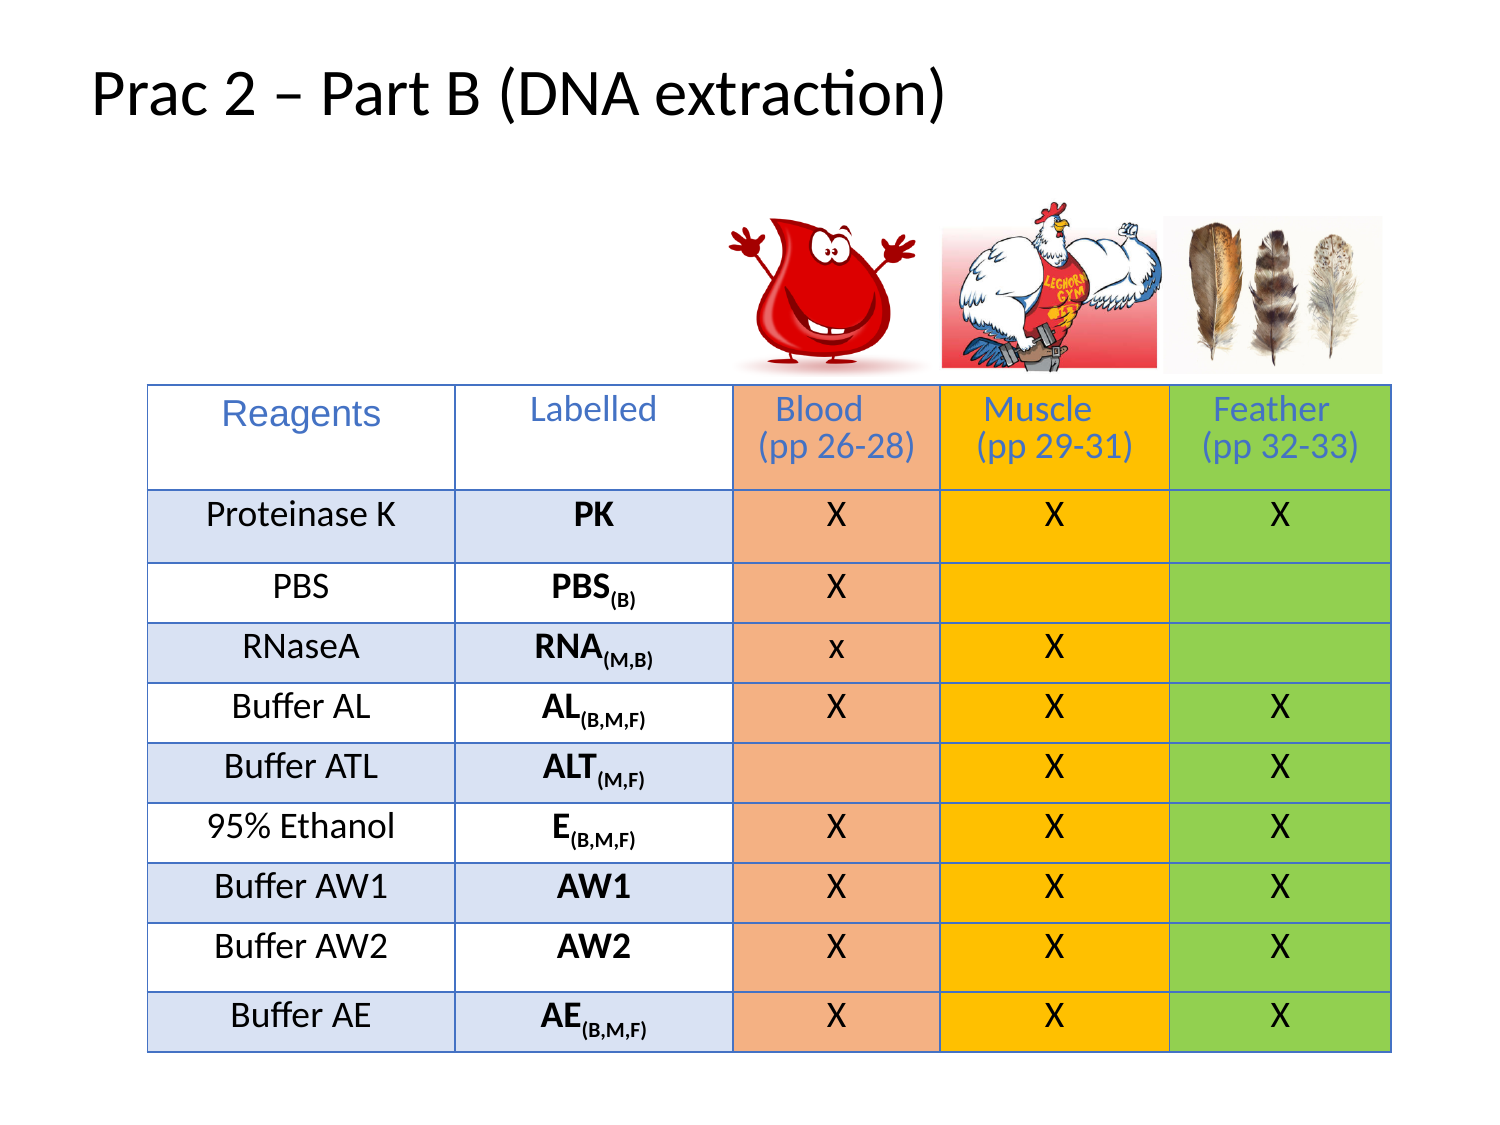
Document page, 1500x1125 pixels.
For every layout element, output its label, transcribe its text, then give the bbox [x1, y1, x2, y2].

table_cell E(B,M,F) [456, 804, 732, 862]
table_cell X [734, 864, 939, 922]
table_cell X [941, 491, 1169, 562]
table_header Labelled [456, 386, 732, 489]
table_cell X [941, 864, 1169, 922]
table_cell X [734, 804, 939, 862]
table_cell [734, 744, 939, 802]
table_cell X [734, 564, 939, 622]
table_cell Buffer AE [148, 993, 454, 1051]
table_cell X [1170, 993, 1390, 1051]
table_cell x [734, 624, 939, 682]
table_cell X [1170, 491, 1390, 562]
table_cell PBS [148, 564, 454, 622]
title Prac 2 – Part B (DNA extraction) [76, 0, 1427, 188]
table_cell X [941, 993, 1169, 1051]
table_cell X [734, 993, 939, 1051]
table_cell X [941, 924, 1169, 991]
table_cell Proteinase K [148, 491, 454, 562]
table_header Reagents [148, 386, 454, 489]
table_cell X [941, 624, 1169, 682]
table_cell X [1170, 864, 1390, 922]
table_cell X [734, 491, 939, 562]
table_cell ALT(M,F) [456, 744, 732, 802]
table_cell AW1 [456, 864, 732, 922]
table_cell Buffer AW2 [148, 924, 454, 991]
table_cell [1170, 564, 1390, 622]
picture [724, 198, 1383, 383]
table_cell PK [456, 491, 732, 562]
table_cell RNA(M,B) [456, 624, 732, 682]
table_cell Buffer AW1 [148, 864, 454, 922]
table_cell X [734, 924, 939, 991]
table_cell PBS(B) [456, 564, 732, 622]
table_cell [1170, 624, 1390, 682]
table_cell Buffer AL [148, 684, 454, 742]
table_cell X [941, 744, 1169, 802]
table_cell X [1170, 684, 1390, 742]
table_cell X [734, 684, 939, 742]
table_header Muscle (pp 29-31) [941, 386, 1169, 489]
table_cell [941, 564, 1169, 622]
table_cell X [941, 804, 1169, 862]
table_header Blood (pp 26-28) [734, 386, 939, 489]
table_cell Buffer ATL [148, 744, 454, 802]
table_cell AL(B,M,F) [456, 684, 732, 742]
table_cell AW2 [456, 924, 732, 991]
table_cell RNaseA [148, 624, 454, 682]
table_cell AE(B,M,F) [456, 993, 732, 1051]
table_cell X [941, 684, 1169, 742]
table_cell X [1170, 924, 1390, 991]
table_cell X [1170, 744, 1390, 802]
table_cell 95% Ethanol [148, 804, 454, 862]
table_header Feather (pp 32-33) [1170, 386, 1390, 489]
table_cell X [1170, 804, 1390, 862]
